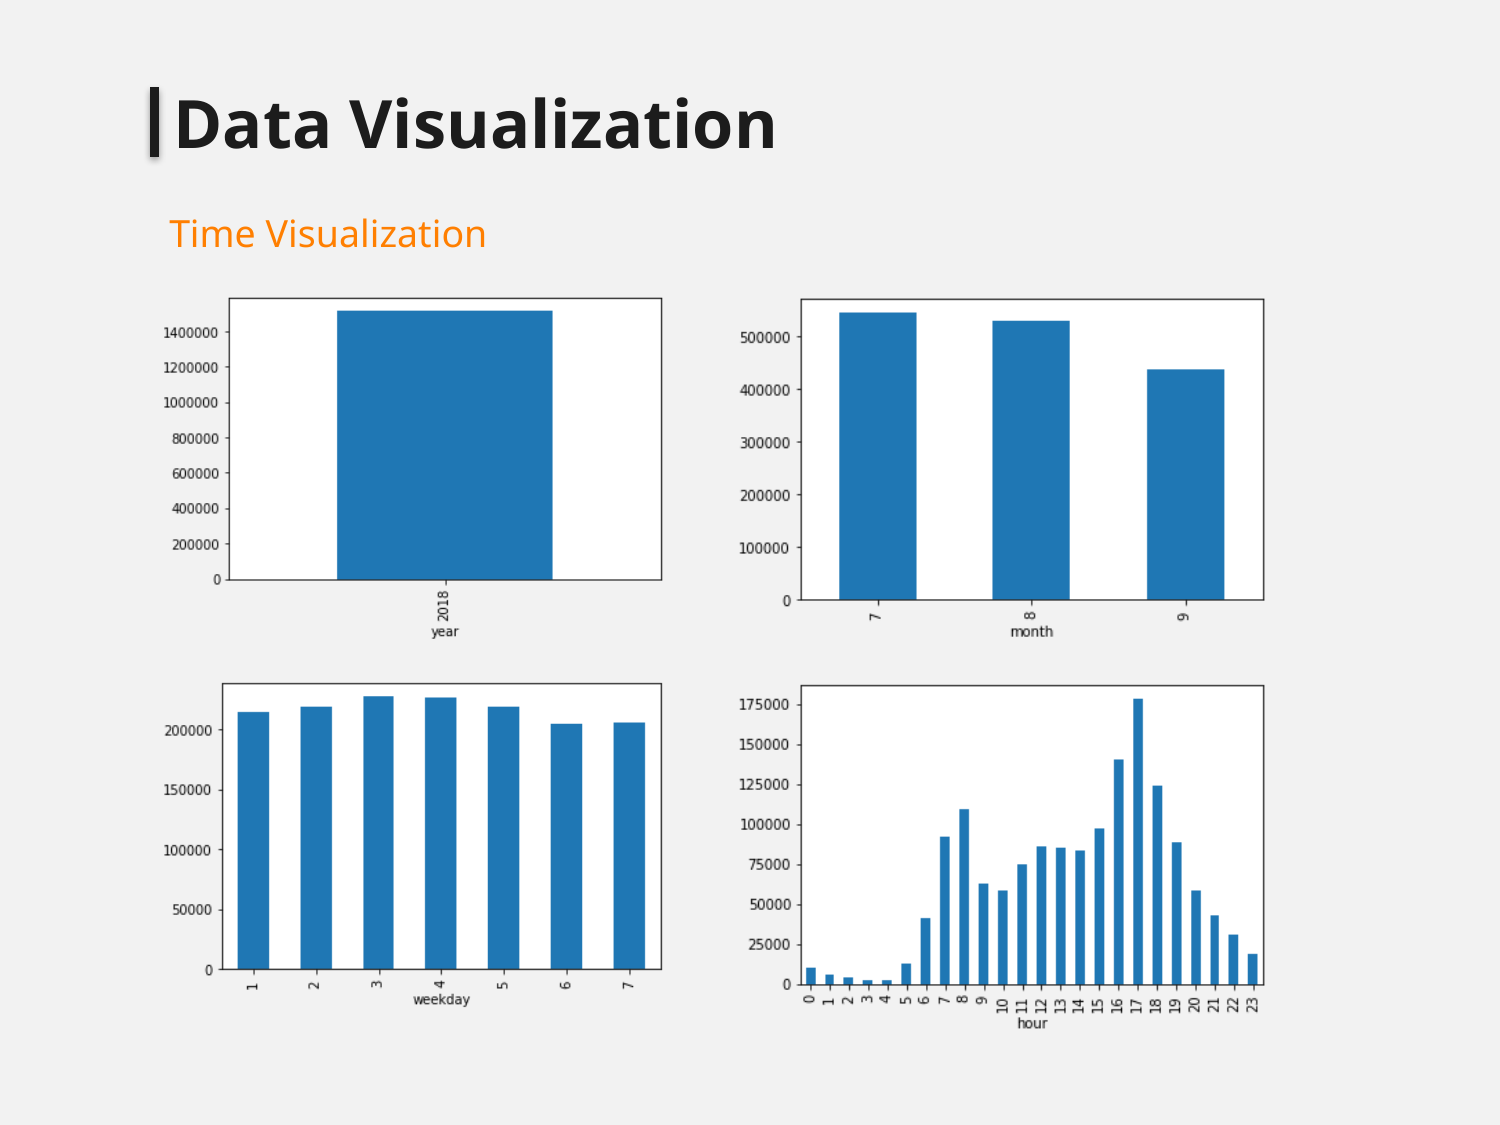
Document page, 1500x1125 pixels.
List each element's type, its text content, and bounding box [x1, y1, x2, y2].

text_box Data Visualization [158, 74, 794, 169]
text_box Time Visualization [154, 202, 534, 263]
picture [729, 670, 1277, 1041]
picture [154, 670, 675, 1015]
picture [729, 285, 1277, 648]
picture [154, 285, 675, 648]
